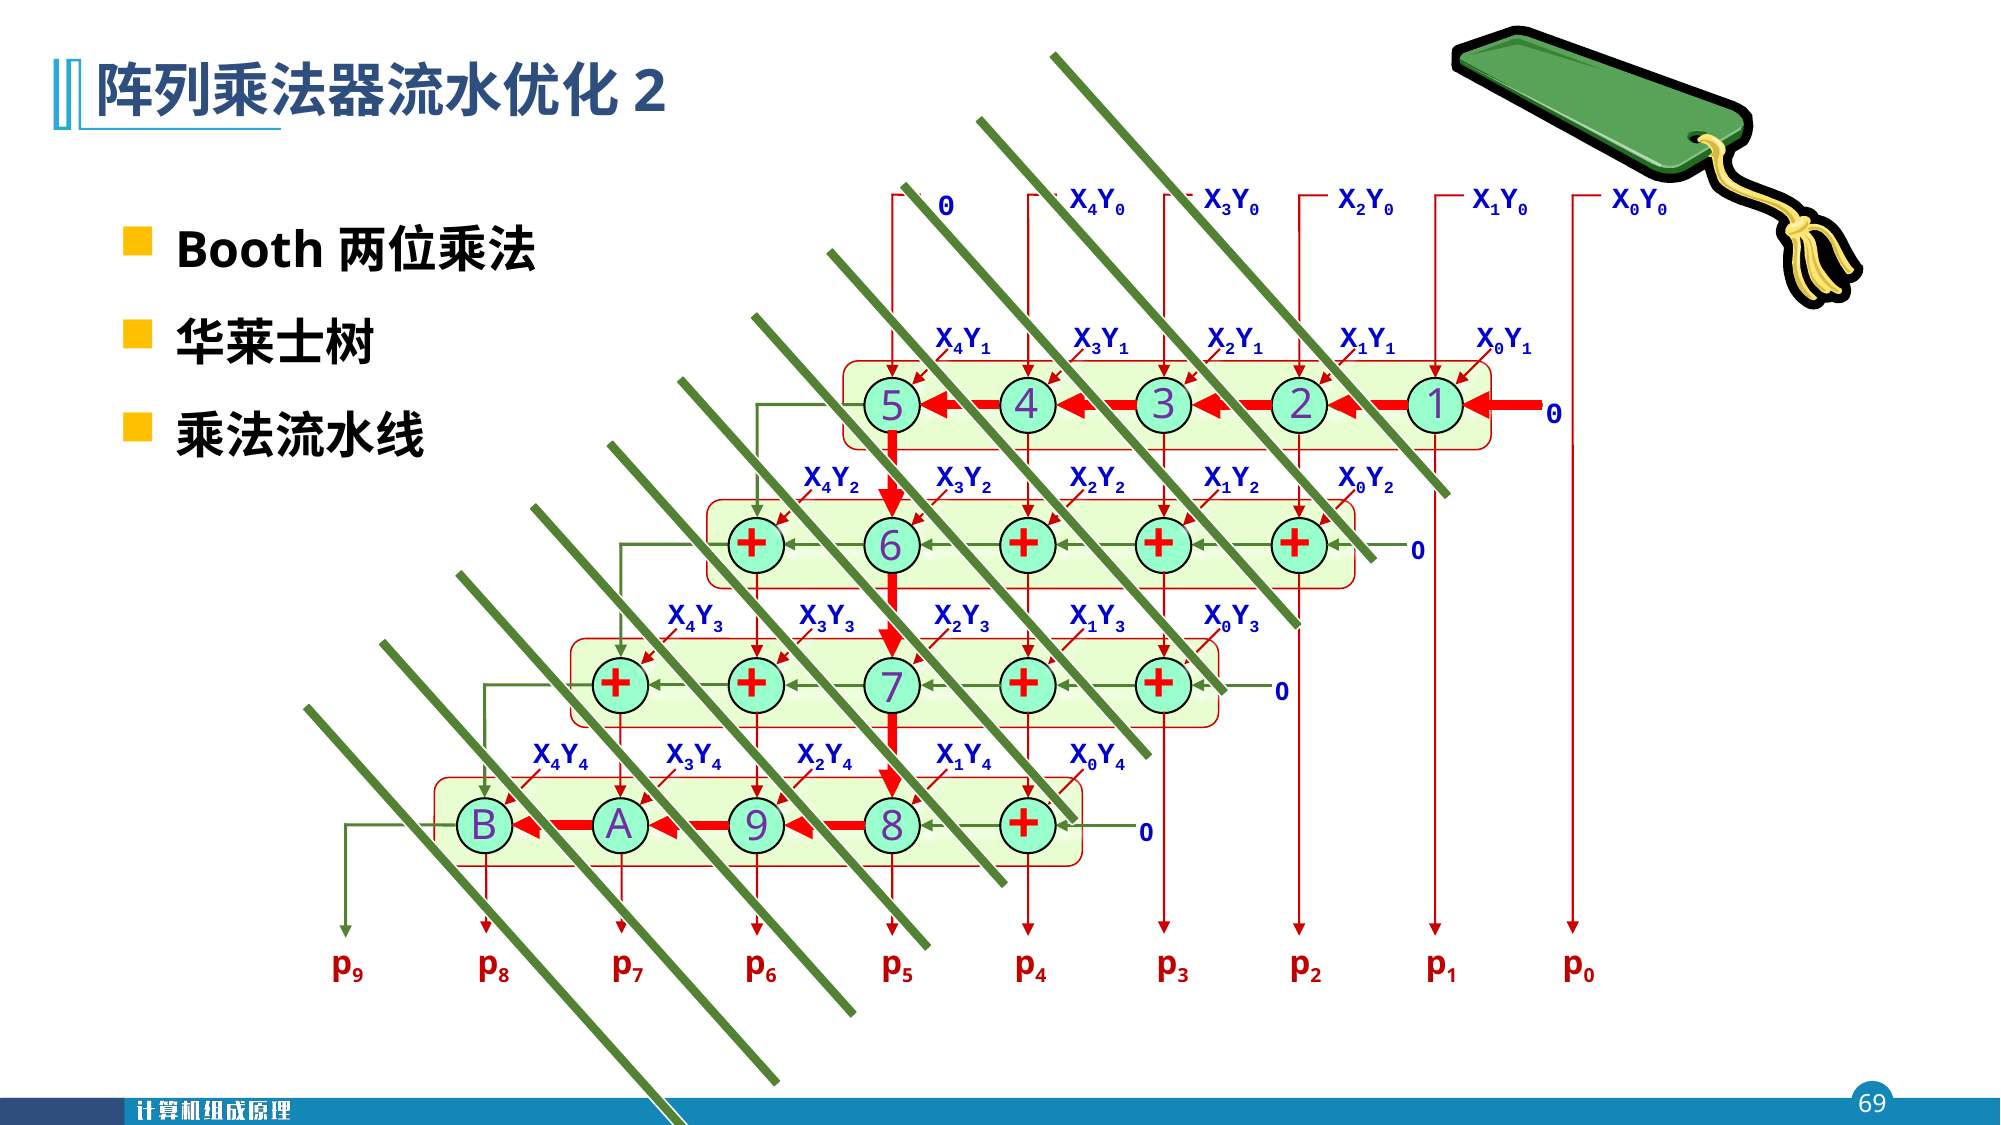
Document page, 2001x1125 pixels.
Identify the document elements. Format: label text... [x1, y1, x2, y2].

text_box + [599, 678, 644, 715]
text_box [1078, 686, 1153, 761]
text_box X2Y3 [903, 588, 1021, 643]
text_box [1074, 366, 1163, 400]
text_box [1163, 194, 1192, 934]
text_box [1300, 559, 1355, 589]
text_box [1029, 638, 1040, 644]
text_box X0Y3 [1192, 588, 1291, 643]
text_box + [1007, 504, 1051, 575]
text_box [1085, 545, 1163, 632]
text_box [819, 686, 959, 825]
text_box [893, 842, 980, 867]
text_box [564, 699, 691, 825]
text_box [1192, 701, 1219, 728]
text_box [851, 558, 892, 589]
text_box [758, 842, 848, 867]
text_box [893, 777, 915, 798]
text_box [1323, 531, 1327, 551]
text_box A [605, 797, 650, 848]
text_box [677, 826, 858, 1019]
text_box [1055, 643, 1068, 650]
text_box [1272, 379, 1316, 433]
text_box [614, 763, 627, 797]
text_box [914, 369, 927, 381]
text_box [960, 405, 1099, 544]
text_box [686, 685, 826, 825]
text_box [1292, 486, 1306, 519]
text_box [434, 777, 486, 867]
text_box [794, 777, 892, 821]
text_box X1Y0 [1441, 172, 1450, 195]
text_box [1194, 372, 1215, 402]
text_box [1063, 638, 1162, 684]
text_box [736, 575, 756, 589]
text_box [1123, 420, 1162, 450]
text_box [1257, 420, 1397, 450]
text_box X2Y0 [1307, 172, 1425, 227]
text_box p1 [1385, 933, 1480, 994]
text_box [952, 545, 1092, 685]
text_box [1047, 656, 1056, 665]
text_box [776, 651, 790, 665]
text_box X4Y4 [502, 726, 620, 782]
text_box [1055, 524, 1082, 543]
text_box [1429, 195, 1442, 377]
text_box [1136, 380, 1163, 433]
text_box [1291, 499, 1299, 504]
text_box [1466, 366, 1492, 400]
text_box [1321, 371, 1330, 377]
text_box [1050, 371, 1062, 377]
text_box [1201, 504, 1278, 543]
text_box [706, 560, 731, 588]
text_box [913, 512, 923, 518]
text_box X1Y1 [1305, 310, 1431, 366]
text_box [1108, 700, 1162, 728]
text_box [758, 499, 773, 504]
text_box [982, 560, 1027, 589]
text_box [1051, 512, 1062, 525]
text_box [864, 801, 907, 854]
text_box [570, 707, 587, 726]
text_box [758, 777, 780, 798]
text_box [1067, 504, 1142, 543]
text_box [1301, 366, 1329, 377]
text_box [622, 842, 713, 867]
text_box [750, 616, 764, 658]
text_box 7 [880, 661, 925, 712]
text_box 8 [880, 798, 925, 849]
text_box + [1142, 644, 1163, 715]
text_box B [470, 797, 514, 848]
text_box [784, 512, 818, 543]
text_box [1192, 648, 1225, 685]
text_box + [1007, 785, 1051, 856]
text_box [921, 782, 933, 789]
text_box [778, 792, 786, 798]
text_box [1049, 782, 1069, 793]
picture [1450, 24, 1864, 311]
text_box [843, 360, 892, 404]
text_box [1021, 631, 1035, 658]
text_box + [1007, 644, 1051, 715]
text_box [780, 538, 785, 560]
text_box [800, 504, 892, 545]
text_box [1135, 668, 1142, 703]
text_box [676, 375, 835, 544]
title 阵列乘法器流水优化2 [80, 42, 1450, 144]
text_box X0Y1 [1441, 310, 1567, 366]
text_box 0 [1530, 380, 1578, 437]
text_box [1218, 545, 1303, 631]
text_box [707, 840, 756, 867]
text_box [1021, 856, 1035, 936]
text_box + [1278, 504, 1323, 575]
text_box p9 [293, 933, 401, 994]
text_box 0 [1124, 803, 1163, 854]
text_box [788, 782, 798, 787]
text_box X4Y0 [1038, 172, 1157, 227]
text_box [849, 700, 892, 728]
text_box [789, 807, 802, 822]
text_box [922, 370, 946, 401]
text_box [514, 808, 529, 823]
text_box [886, 768, 899, 798]
text_box [1115, 559, 1162, 589]
text_box [899, 181, 1107, 404]
text_box 4 [1000, 687, 1006, 699]
text_box p7 [549, 933, 680, 994]
text_box [1055, 815, 1065, 824]
text_box [1208, 366, 1298, 400]
text_box [1293, 339, 1306, 377]
text_box [893, 638, 916, 661]
text_box [974, 115, 1163, 333]
text_box 5 [880, 379, 925, 430]
text_box [1059, 782, 1083, 824]
text_box [780, 676, 785, 700]
text_box X1Y3 [1038, 588, 1157, 643]
text_box [1360, 406, 1452, 500]
text_box [1029, 558, 1123, 589]
text_box [843, 405, 998, 450]
text_box 3 [1192, 377, 1196, 404]
text_box [1429, 572, 1442, 936]
text_box [914, 652, 924, 661]
text_box [621, 699, 721, 728]
text_box [1336, 504, 1355, 530]
text_box [1000, 381, 1044, 433]
text_box [1227, 405, 1366, 544]
text_box + [735, 644, 780, 715]
text_box [921, 514, 949, 543]
text_box [1323, 513, 1331, 525]
text_box [975, 840, 1027, 867]
text_box [893, 561, 990, 589]
text_box [812, 826, 933, 952]
text_box 9 [744, 798, 789, 849]
text_box [1192, 526, 1215, 543]
text_box [1292, 713, 1306, 936]
text_box [1029, 360, 1061, 377]
text_box X3Y2 [905, 449, 1023, 504]
text_box [864, 658, 905, 711]
text_box 0 [1396, 521, 1441, 572]
text_box [977, 700, 1027, 728]
text_box [1051, 676, 1056, 701]
text_box p6 [692, 933, 812, 994]
text_box [1000, 527, 1007, 564]
text_box 3 [1192, 406, 1196, 428]
text_box [924, 643, 933, 648]
text_box [893, 360, 927, 379]
text_box [842, 840, 892, 867]
text_box [1271, 528, 1278, 564]
text_box [886, 625, 899, 658]
text_box X3Y3 [768, 588, 886, 643]
text_box X4Y1 [900, 310, 1026, 366]
text_box 6 [878, 518, 923, 569]
text_box [1192, 421, 1266, 449]
text_box [339, 824, 352, 938]
text_box 0 [922, 171, 971, 229]
text_box 3 [1151, 377, 1163, 428]
text_box [1327, 528, 1350, 543]
text_box X2Y4 [766, 726, 884, 782]
text_box [728, 528, 735, 563]
text_box [302, 702, 688, 1125]
text_box X2Y1 [1192, 310, 1298, 366]
text_box 1 [1425, 377, 1469, 428]
text_box [485, 777, 508, 797]
text_box [886, 330, 899, 377]
text_box [1192, 499, 1232, 544]
text_box X1Y2 [1192, 449, 1291, 504]
text_box X4Y3 [643, 588, 755, 643]
text_box [1352, 545, 1378, 565]
text_box [615, 918, 627, 934]
text_box p3 [1126, 933, 1210, 994]
text_box [1051, 810, 1056, 841]
text_box [925, 810, 942, 824]
text_box [1566, 437, 1579, 934]
text_box [886, 917, 899, 936]
text_box [1407, 379, 1451, 433]
text_box [644, 678, 649, 691]
text_box [522, 782, 620, 822]
text_box [1211, 686, 1229, 697]
text_box p5 [843, 933, 951, 994]
text_box [941, 366, 1027, 404]
text_box [758, 559, 859, 589]
text_box [925, 668, 944, 684]
text_box [621, 777, 649, 797]
text_box [580, 699, 620, 726]
text_box [864, 380, 905, 433]
text_box p2 [1249, 933, 1344, 994]
text_box [642, 791, 654, 802]
text_box [592, 803, 637, 854]
text_box [1058, 372, 1080, 403]
text_box Booth两位乘法 华莱士树 乘法流水线 [104, 198, 643, 699]
text_box [1340, 366, 1434, 400]
text_box [426, 699, 552, 824]
text_box p8 [440, 933, 547, 994]
text_box X3Y1 [1038, 310, 1163, 366]
text_box [1192, 561, 1255, 588]
text_box [749, 311, 966, 544]
text_box X1Y0 [1441, 196, 1450, 227]
text_box [750, 765, 764, 798]
text_box [1029, 840, 1083, 867]
text_box [1248, 559, 1298, 589]
text_box [1093, 405, 1163, 484]
text_box [947, 686, 1080, 825]
text_box [798, 638, 892, 684]
text_box [886, 479, 899, 518]
text_box [729, 801, 771, 854]
text_box p4 [982, 933, 1078, 994]
text_box [664, 638, 756, 683]
text_box X1Y4 [905, 726, 1023, 782]
text_box [643, 472, 833, 685]
text_box X0Y4 [1038, 726, 1157, 782]
text_box [1051, 530, 1056, 561]
text_box [1197, 643, 1219, 677]
text_box X3Y4 [635, 726, 753, 782]
text_box [1000, 667, 1007, 704]
text_box [758, 638, 788, 654]
text_box [516, 782, 526, 788]
text_box [480, 917, 492, 934]
text_box X4Y2 [773, 449, 891, 504]
text_box [1390, 420, 1492, 450]
text_box [893, 702, 982, 728]
text_box [758, 699, 854, 728]
text_box [1192, 643, 1204, 651]
text_box [1029, 698, 1113, 728]
text_box [706, 499, 757, 544]
text_box [945, 826, 1009, 889]
text_box [538, 825, 782, 1088]
text_box [825, 247, 974, 404]
text_box [709, 545, 735, 574]
text_box X3Y0 [1173, 172, 1291, 227]
text_box [1458, 348, 1492, 377]
text_box [930, 638, 1028, 684]
text_box [1192, 349, 1241, 404]
text_box p0 [1537, 933, 1620, 994]
text_box + [1142, 504, 1163, 575]
text_box [864, 521, 907, 573]
text_box [568, 839, 621, 867]
text_box [1135, 528, 1142, 563]
text_box X0Y2 [1307, 449, 1425, 504]
text_box [1192, 202, 1373, 404]
text_box [487, 841, 575, 867]
text_box [728, 668, 735, 704]
text_box [1048, 50, 1185, 194]
text_box [1029, 499, 1038, 504]
text_box [775, 511, 791, 526]
text_box 4 [1014, 377, 1059, 428]
text_box X2Y2 [1038, 449, 1157, 504]
text_box [928, 777, 1028, 824]
text_box [648, 652, 683, 683]
text_box [990, 419, 1131, 450]
text_box 2 [1289, 377, 1334, 428]
text_box [893, 499, 922, 518]
text_box + [735, 504, 780, 575]
text_box [1437, 366, 1472, 377]
text_box [716, 699, 756, 728]
text_box [650, 804, 667, 824]
text_box [1000, 807, 1007, 844]
text_box [1022, 334, 1035, 377]
text_box [1334, 378, 1348, 401]
text_box [643, 643, 654, 654]
text_box [478, 765, 491, 797]
text_box [643, 621, 700, 684]
text_box [783, 653, 817, 684]
text_box [821, 545, 961, 685]
text_box 0 [1260, 662, 1305, 713]
text_box [1192, 674, 1204, 684]
text_box [456, 802, 501, 854]
text_box [658, 777, 756, 821]
text_box [932, 504, 1007, 543]
text_box [750, 915, 764, 936]
text_box [1055, 671, 1075, 685]
text_box [643, 651, 658, 677]
text_box [780, 504, 790, 515]
